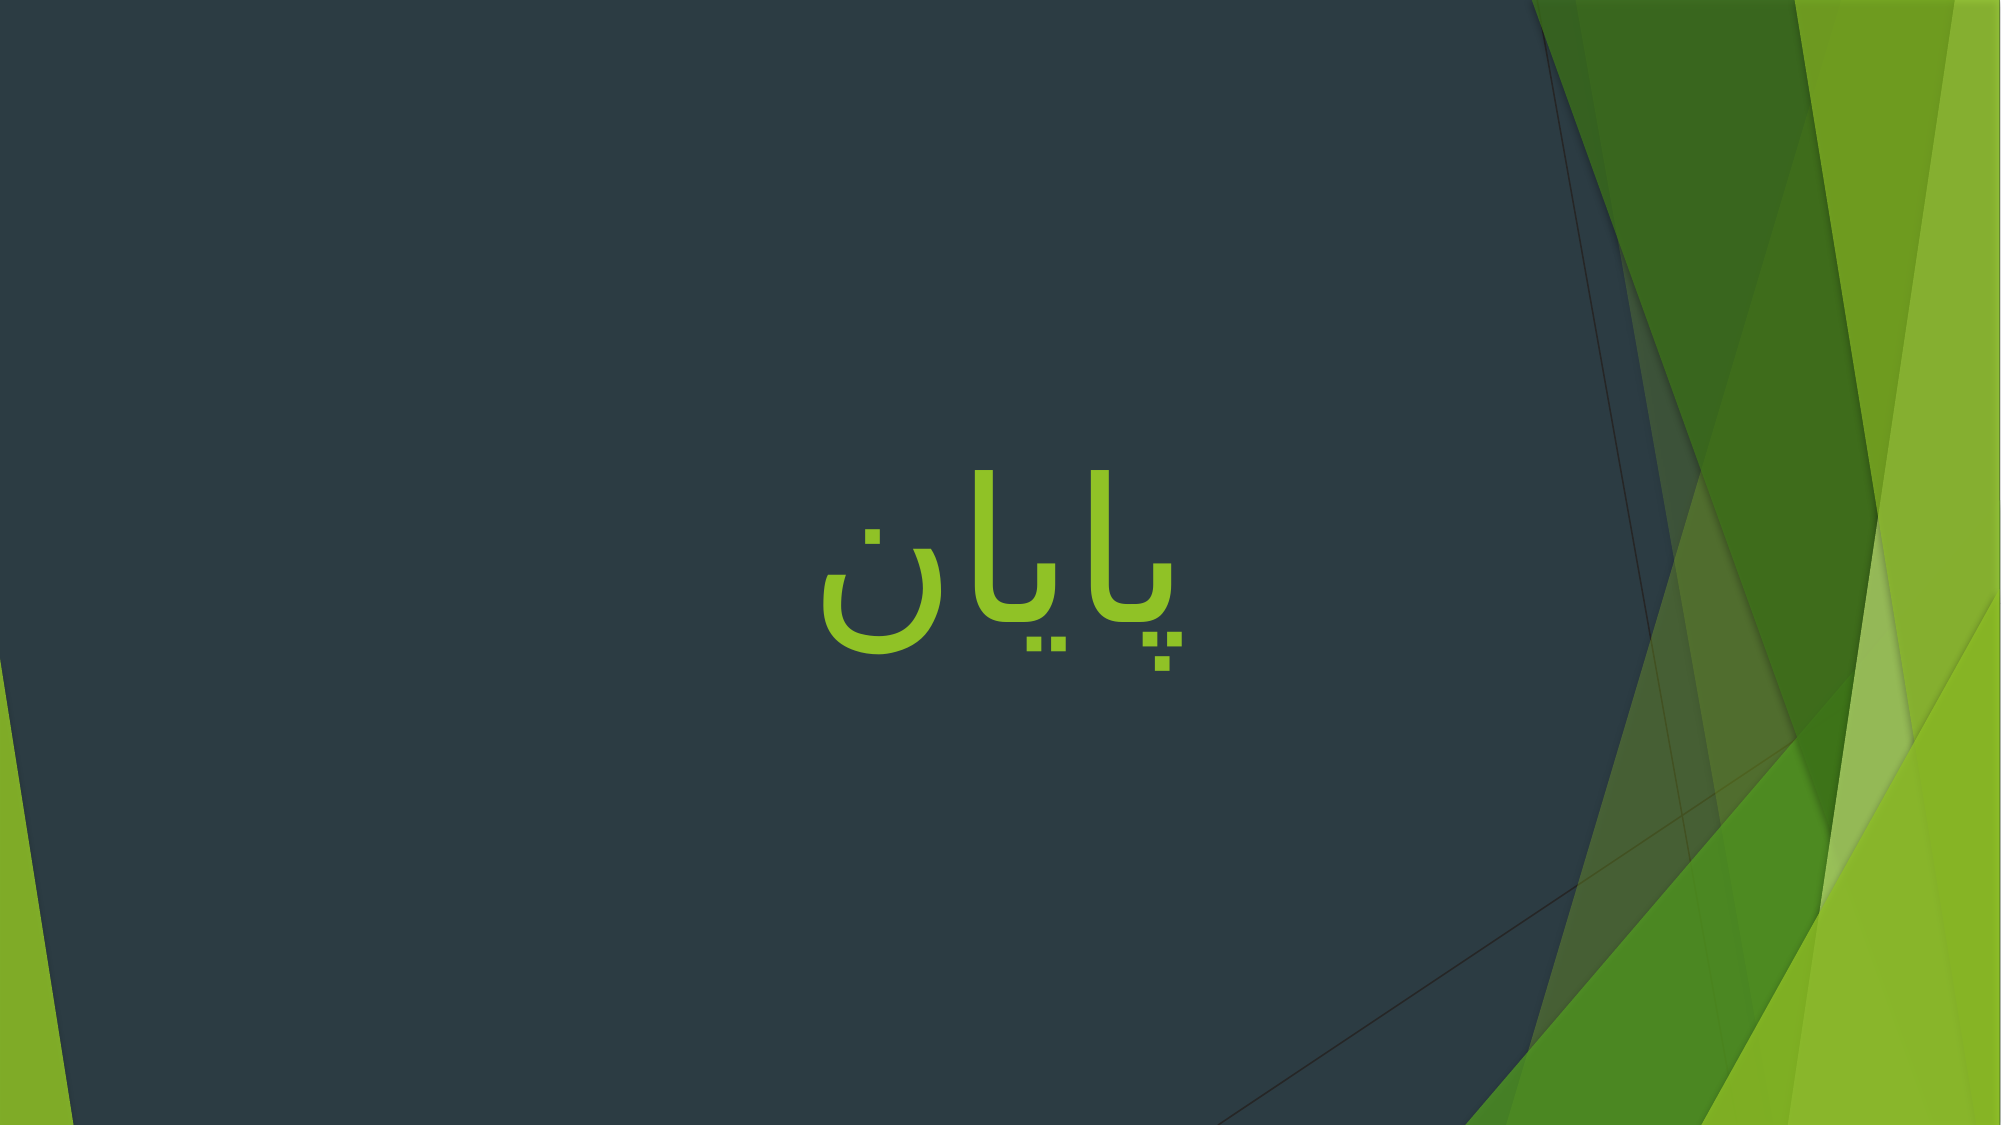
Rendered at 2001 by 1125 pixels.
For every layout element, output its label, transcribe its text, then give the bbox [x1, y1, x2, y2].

title پایان [794, 415, 1206, 710]
